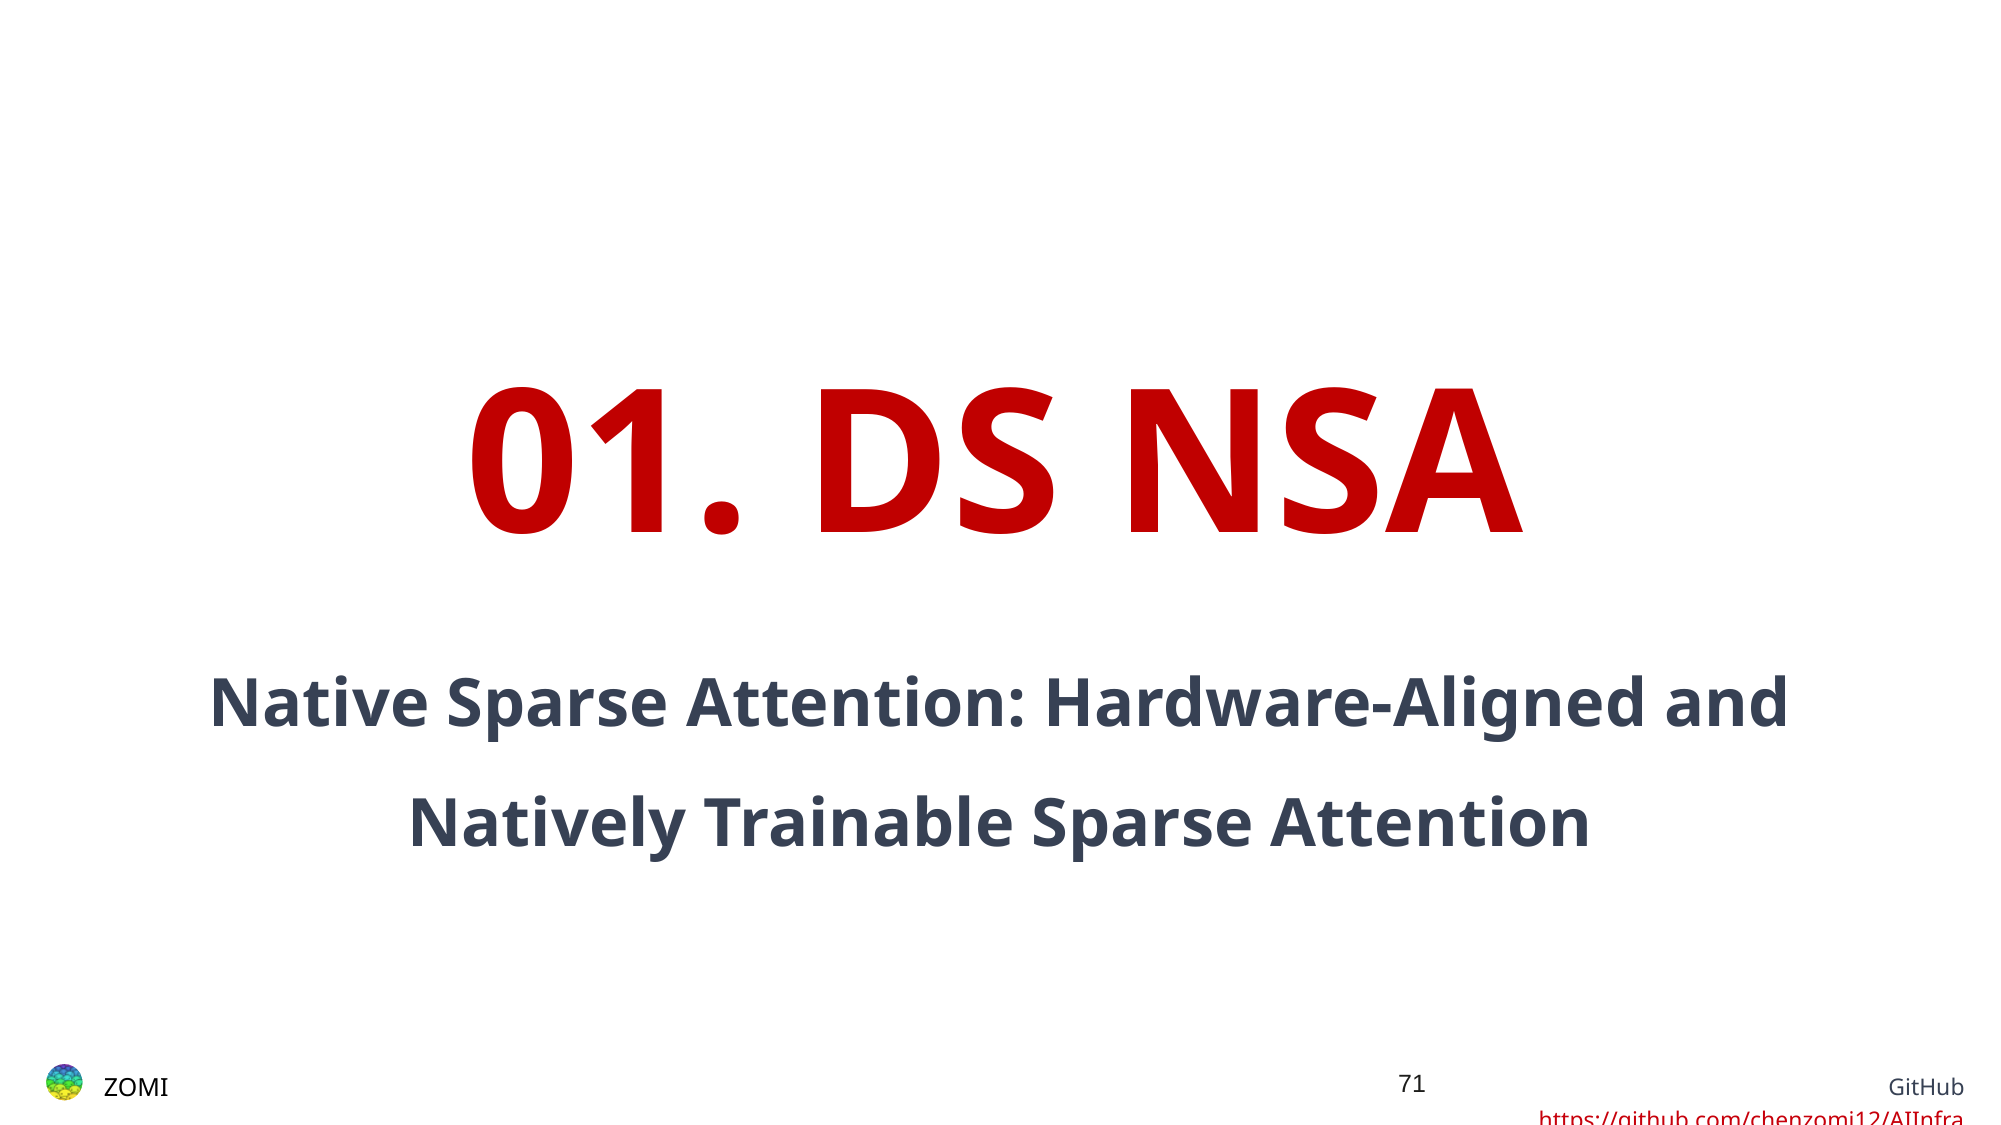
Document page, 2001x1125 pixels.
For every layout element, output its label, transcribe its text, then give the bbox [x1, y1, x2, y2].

text_box Native Sparse Attention: Hardware-Aligned and Natively Trainable Sparse Attention [84, 612, 1916, 867]
picture [47, 1065, 82, 1100]
list 01. DS NSA [79, 205, 1910, 986]
